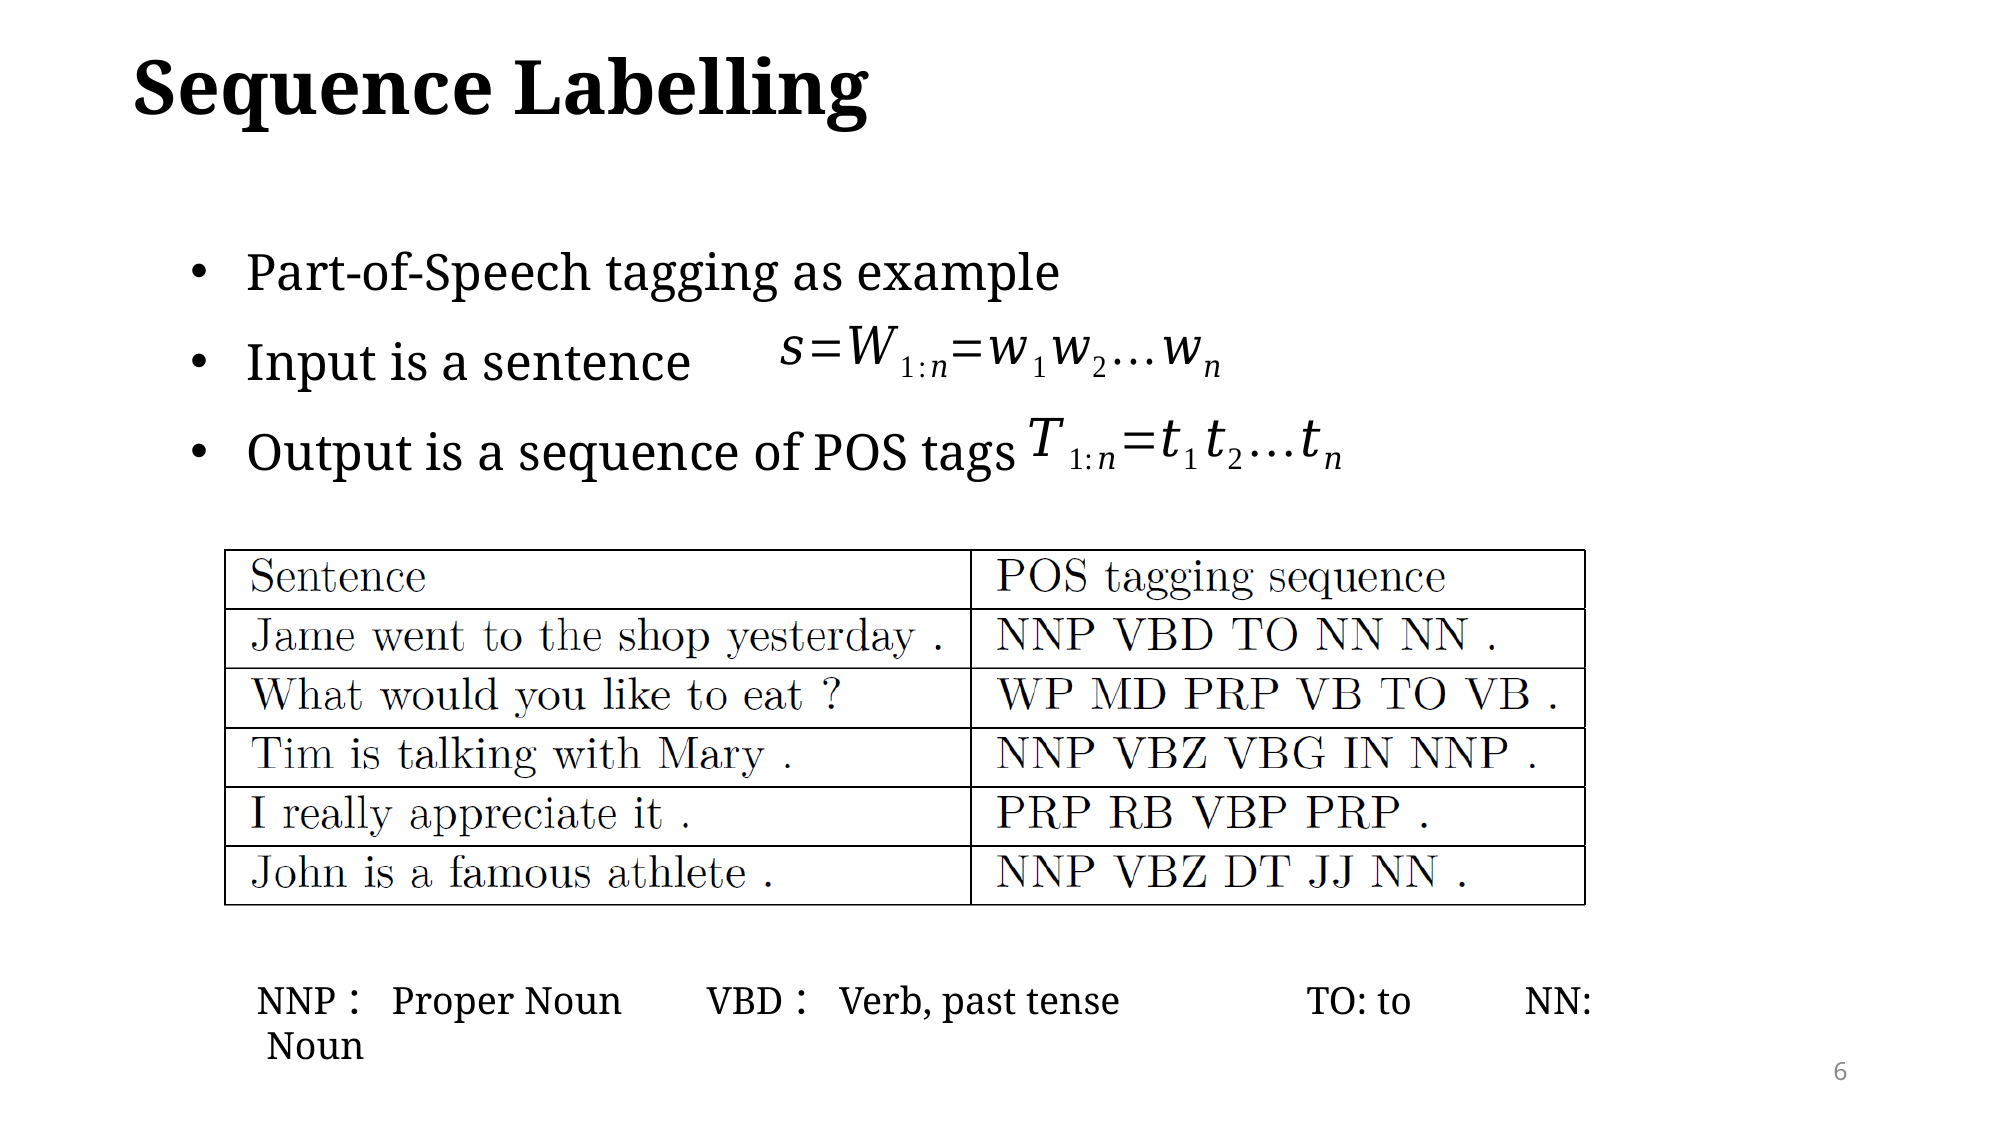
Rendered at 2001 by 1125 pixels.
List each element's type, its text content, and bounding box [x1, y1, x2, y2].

text_box Part-of-Speech tagging as example Input is a sentence Output is a sequence of POS tags [175, 202, 1653, 488]
picture [215, 542, 1593, 918]
text_box NNP：Proper Noun VBD：Verb, past tense TO: to NN: Noun [241, 969, 1613, 1075]
text_box Sequence Labelling [118, 32, 1303, 138]
slide_number 6 [1412, 1042, 1863, 1103]
